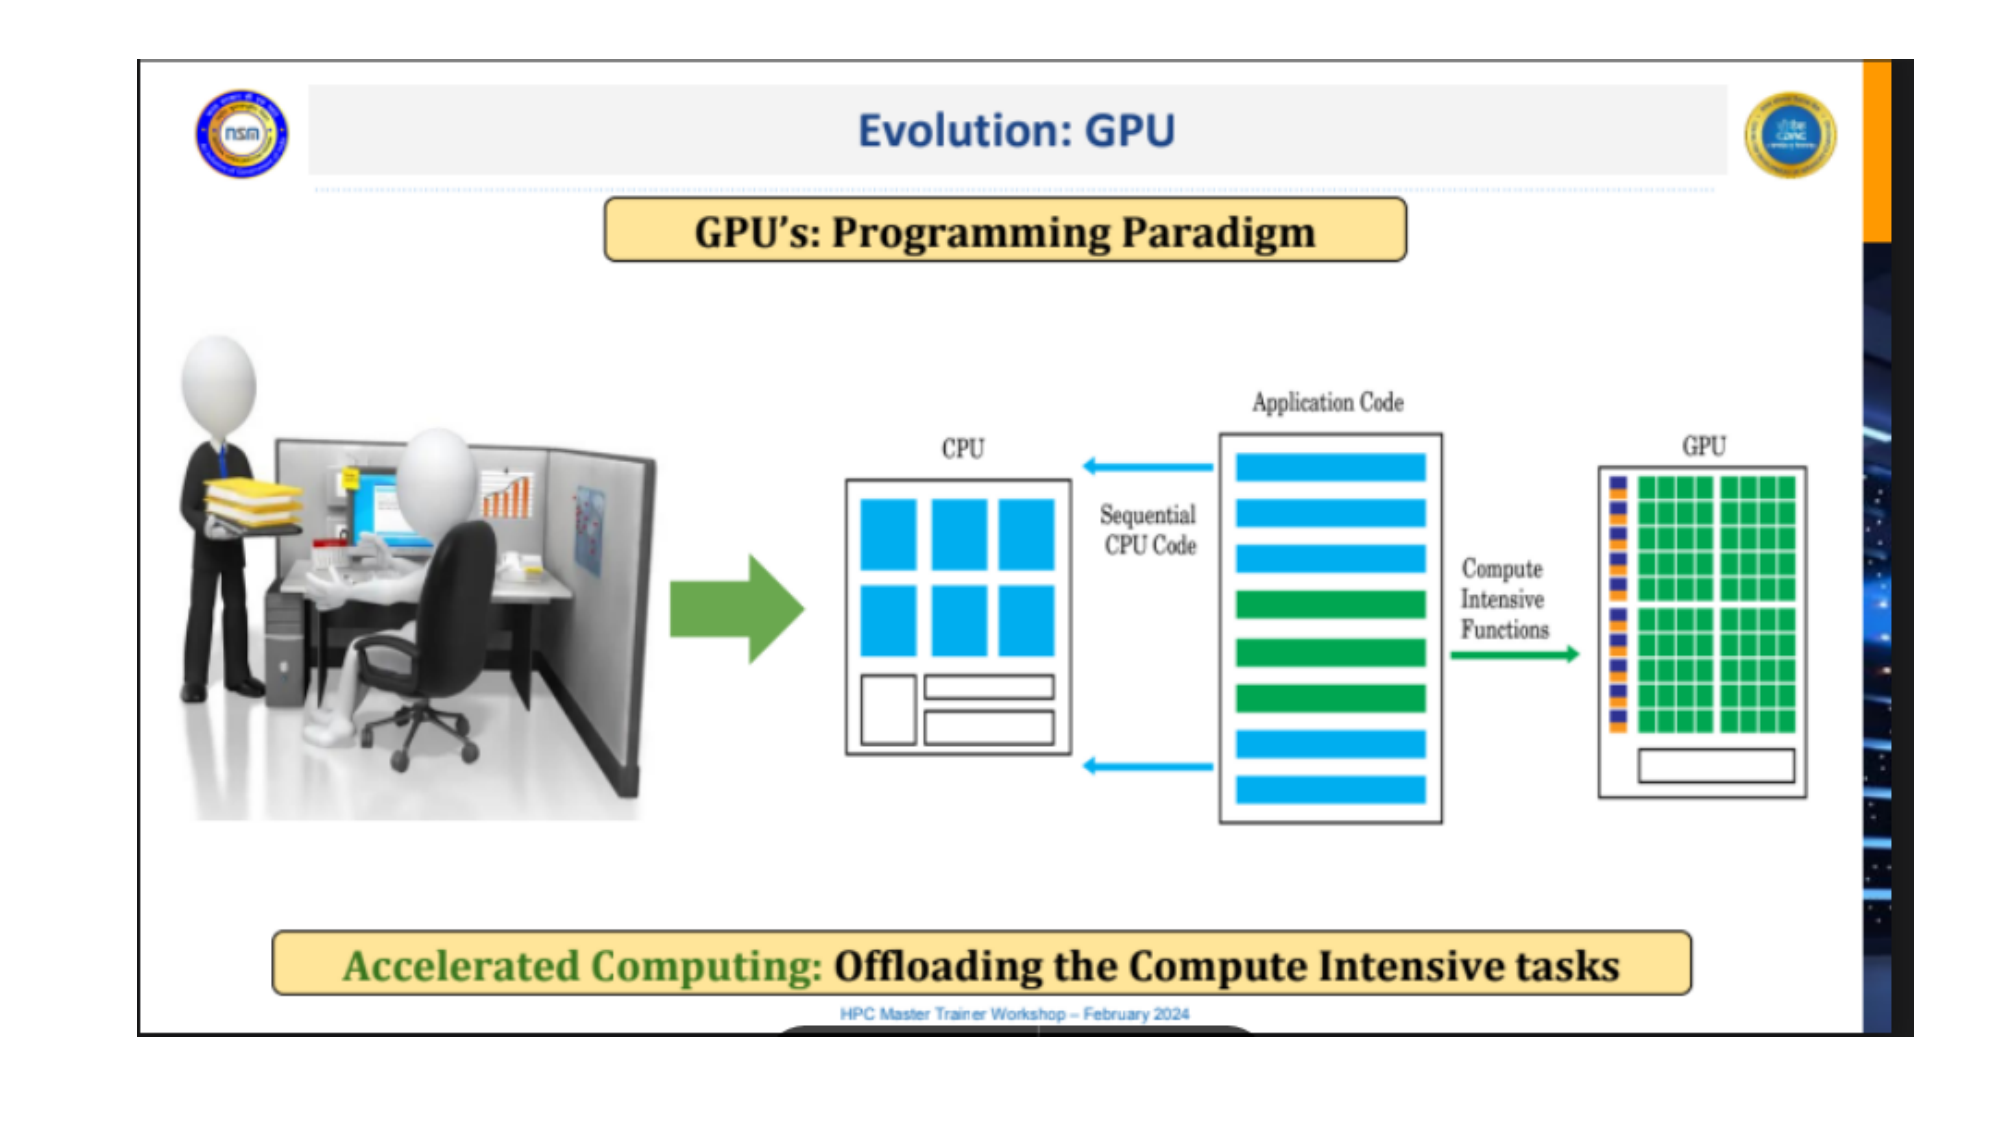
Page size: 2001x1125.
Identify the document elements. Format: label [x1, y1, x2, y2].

picture [137, 59, 1914, 1037]
